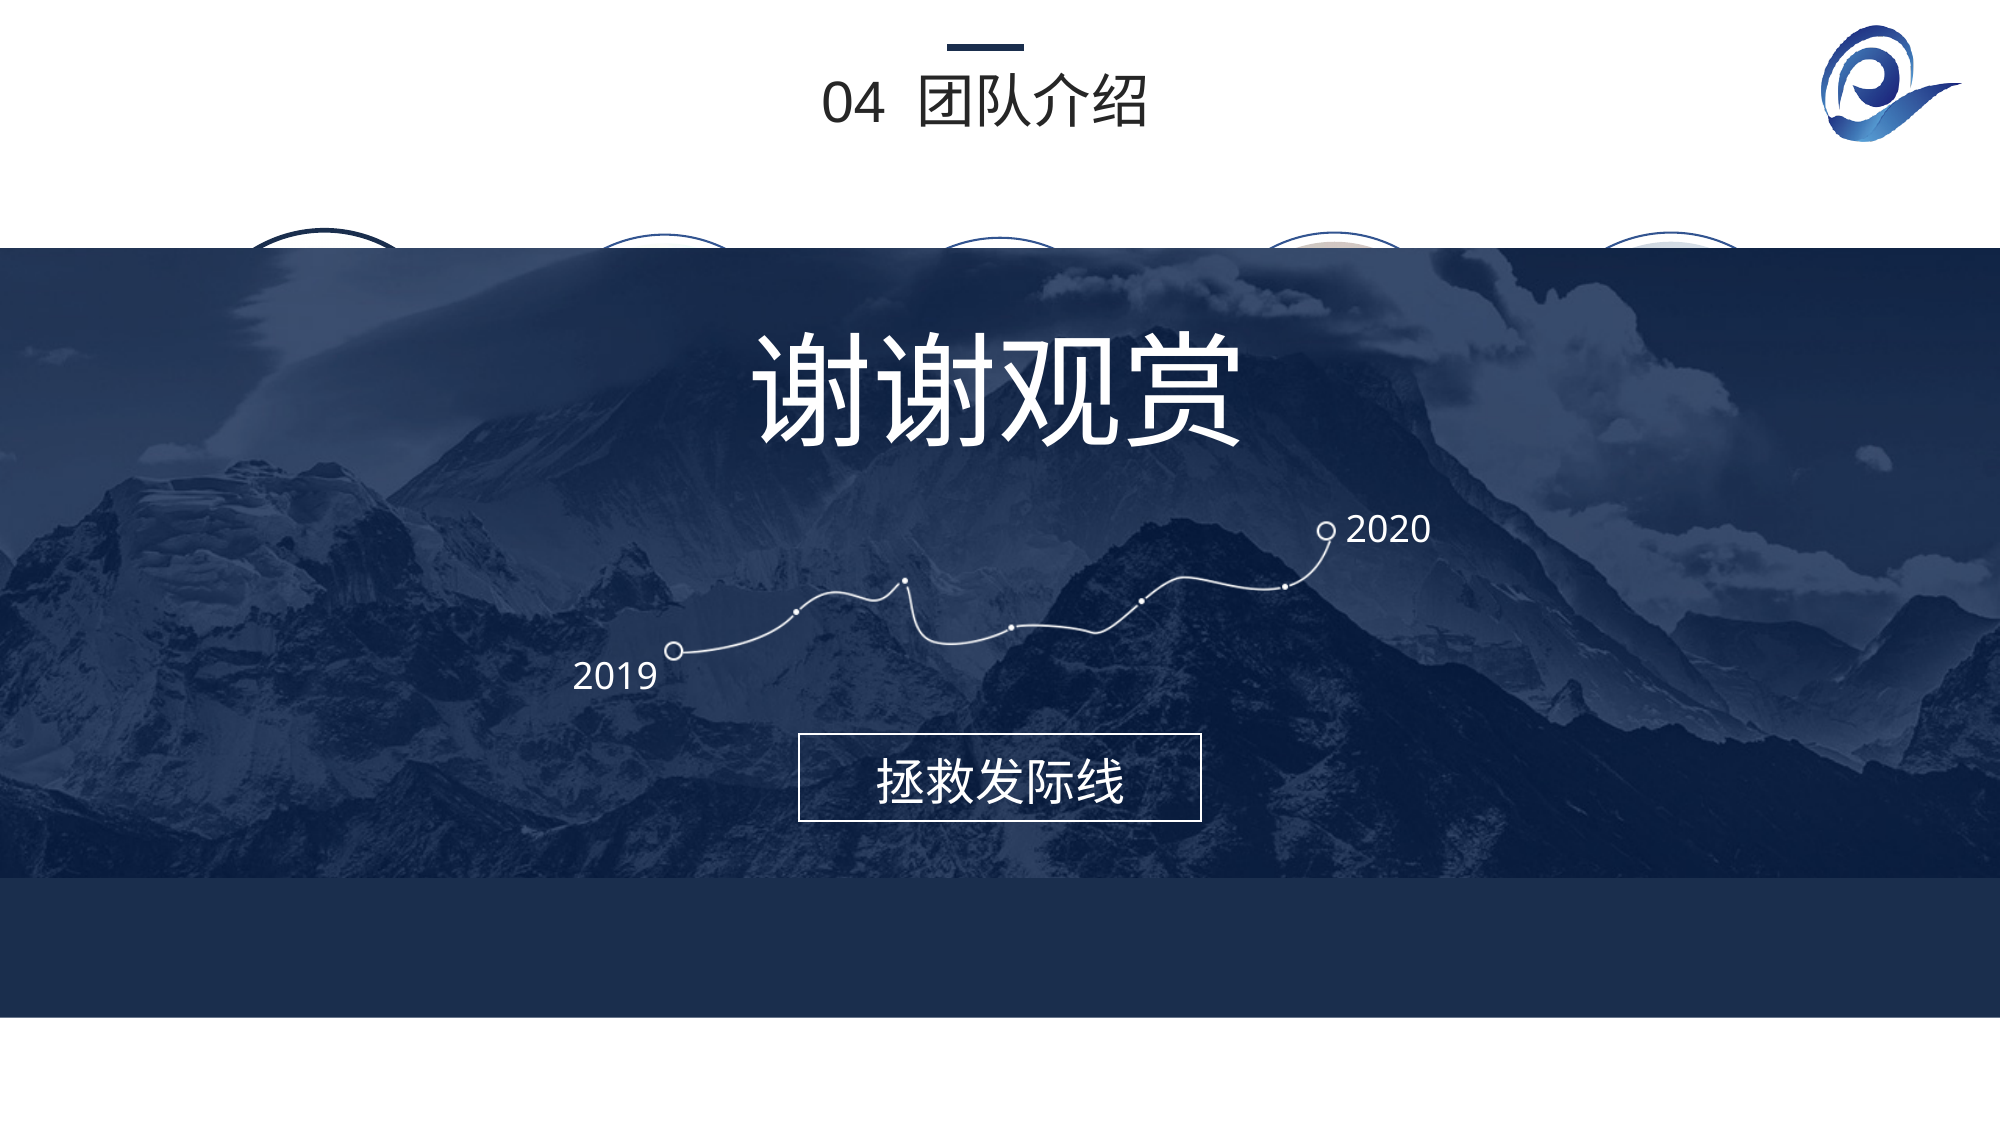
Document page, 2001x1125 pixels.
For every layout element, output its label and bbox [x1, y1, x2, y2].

text_box [0, 45, 2000, 248]
text_box [0, 878, 2000, 1018]
text_box [0, 248, 2000, 878]
picture [1821, 25, 1962, 142]
